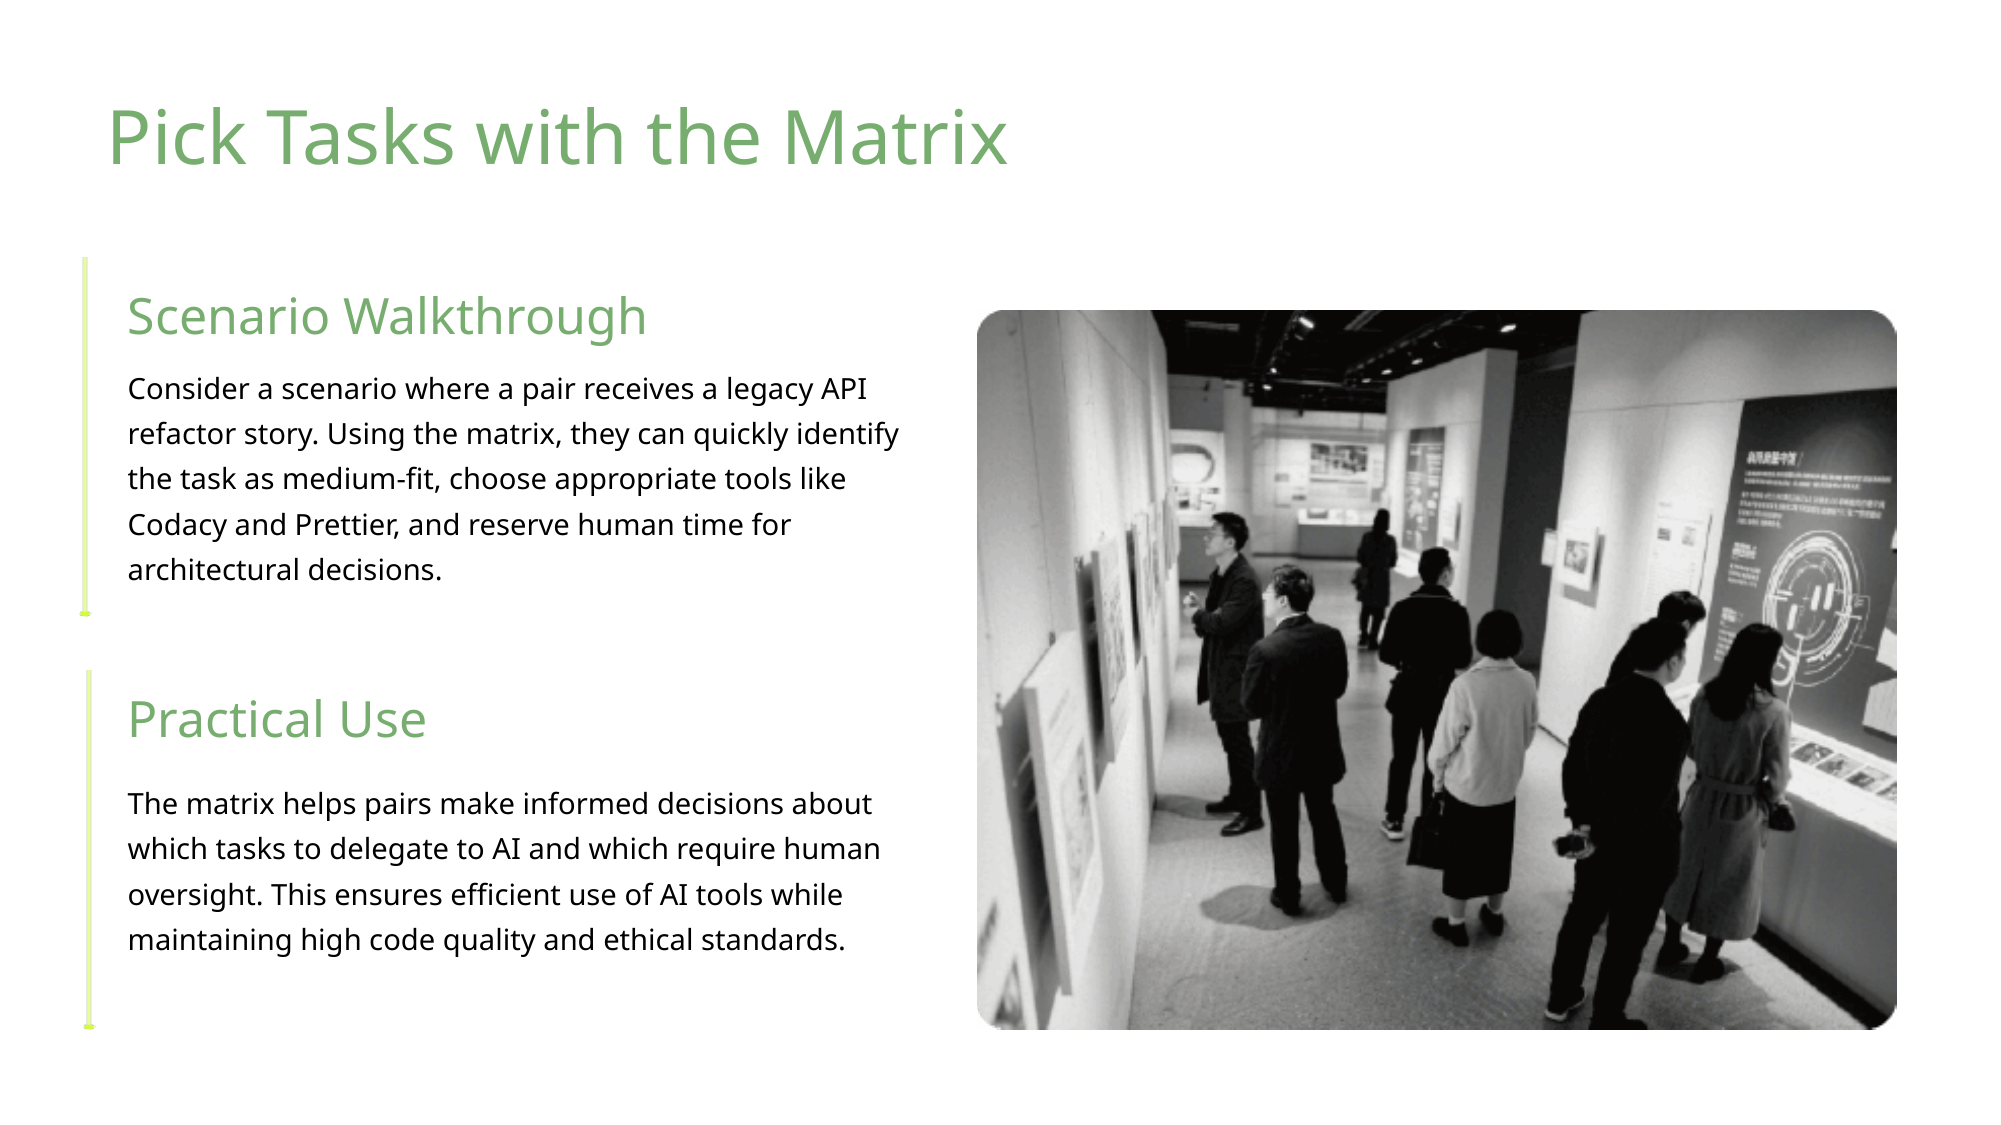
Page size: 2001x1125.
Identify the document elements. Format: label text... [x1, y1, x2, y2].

picture [79, 257, 92, 617]
picture [83, 670, 96, 1030]
text_box The matrix helps pairs make informed decisions about which tasks to delegate to AI and which require human oversight. This ensures efficient use of AI tools while maintaining high code quality and ethical standards. [127, 774, 944, 1037]
text_box Consider a scenario where a pair receives a legacy API refactor story. Using the matrix, they can quickly identify the task as medium-fit, choose appropriate tools like Codacy and Prettier, and reserve human time for architectural decisions. [127, 359, 941, 622]
text_box Practical Use [127, 687, 922, 774]
picture [977, 310, 1897, 1030]
text_box Scenario Walkthrough [127, 284, 922, 359]
text_box Pick Tasks with the Matrix [106, 89, 1548, 180]
